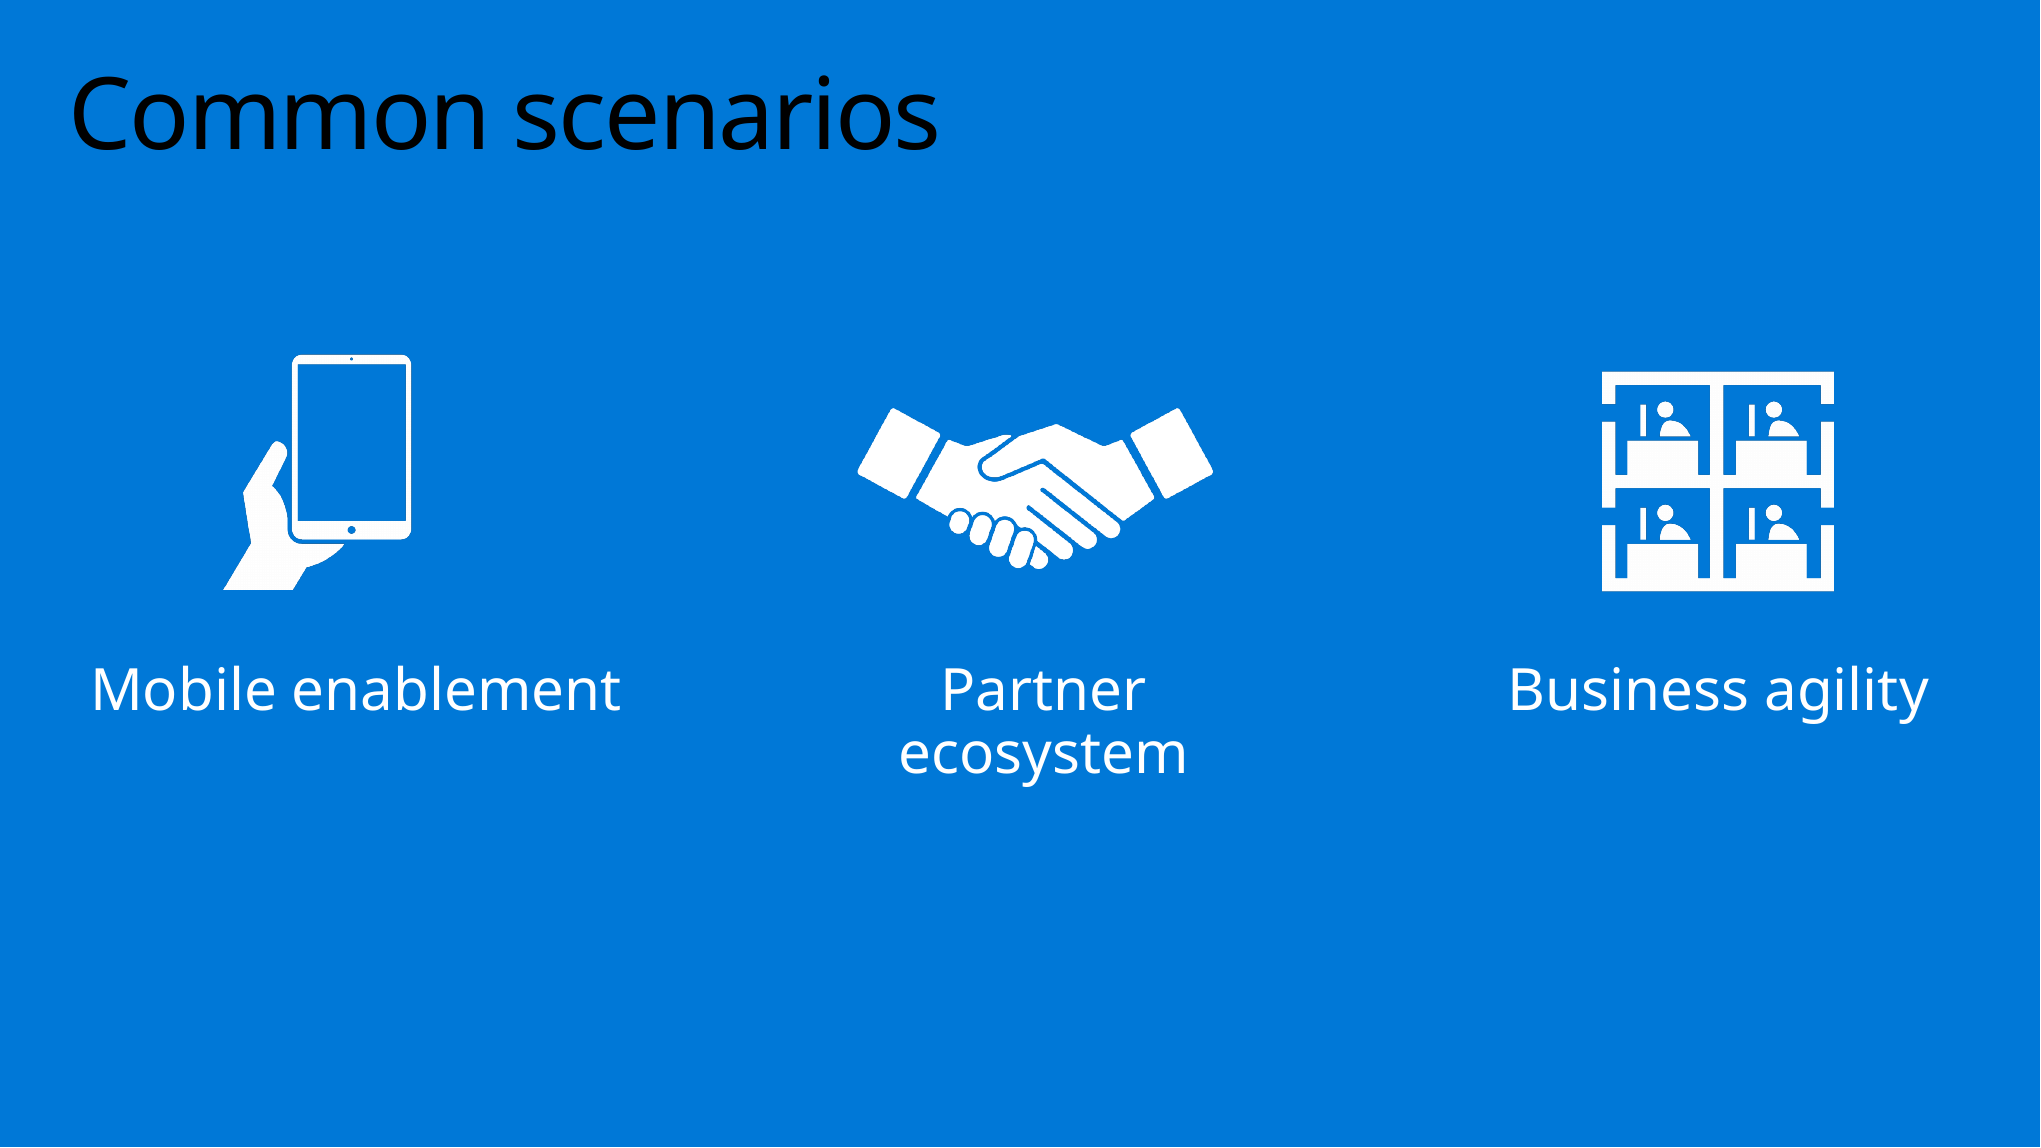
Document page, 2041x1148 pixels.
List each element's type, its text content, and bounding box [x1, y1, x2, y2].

title Common scenarios [45, 48, 1996, 199]
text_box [767, 341, 1320, 749]
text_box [1466, 365, 1971, 749]
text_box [49, 348, 662, 749]
